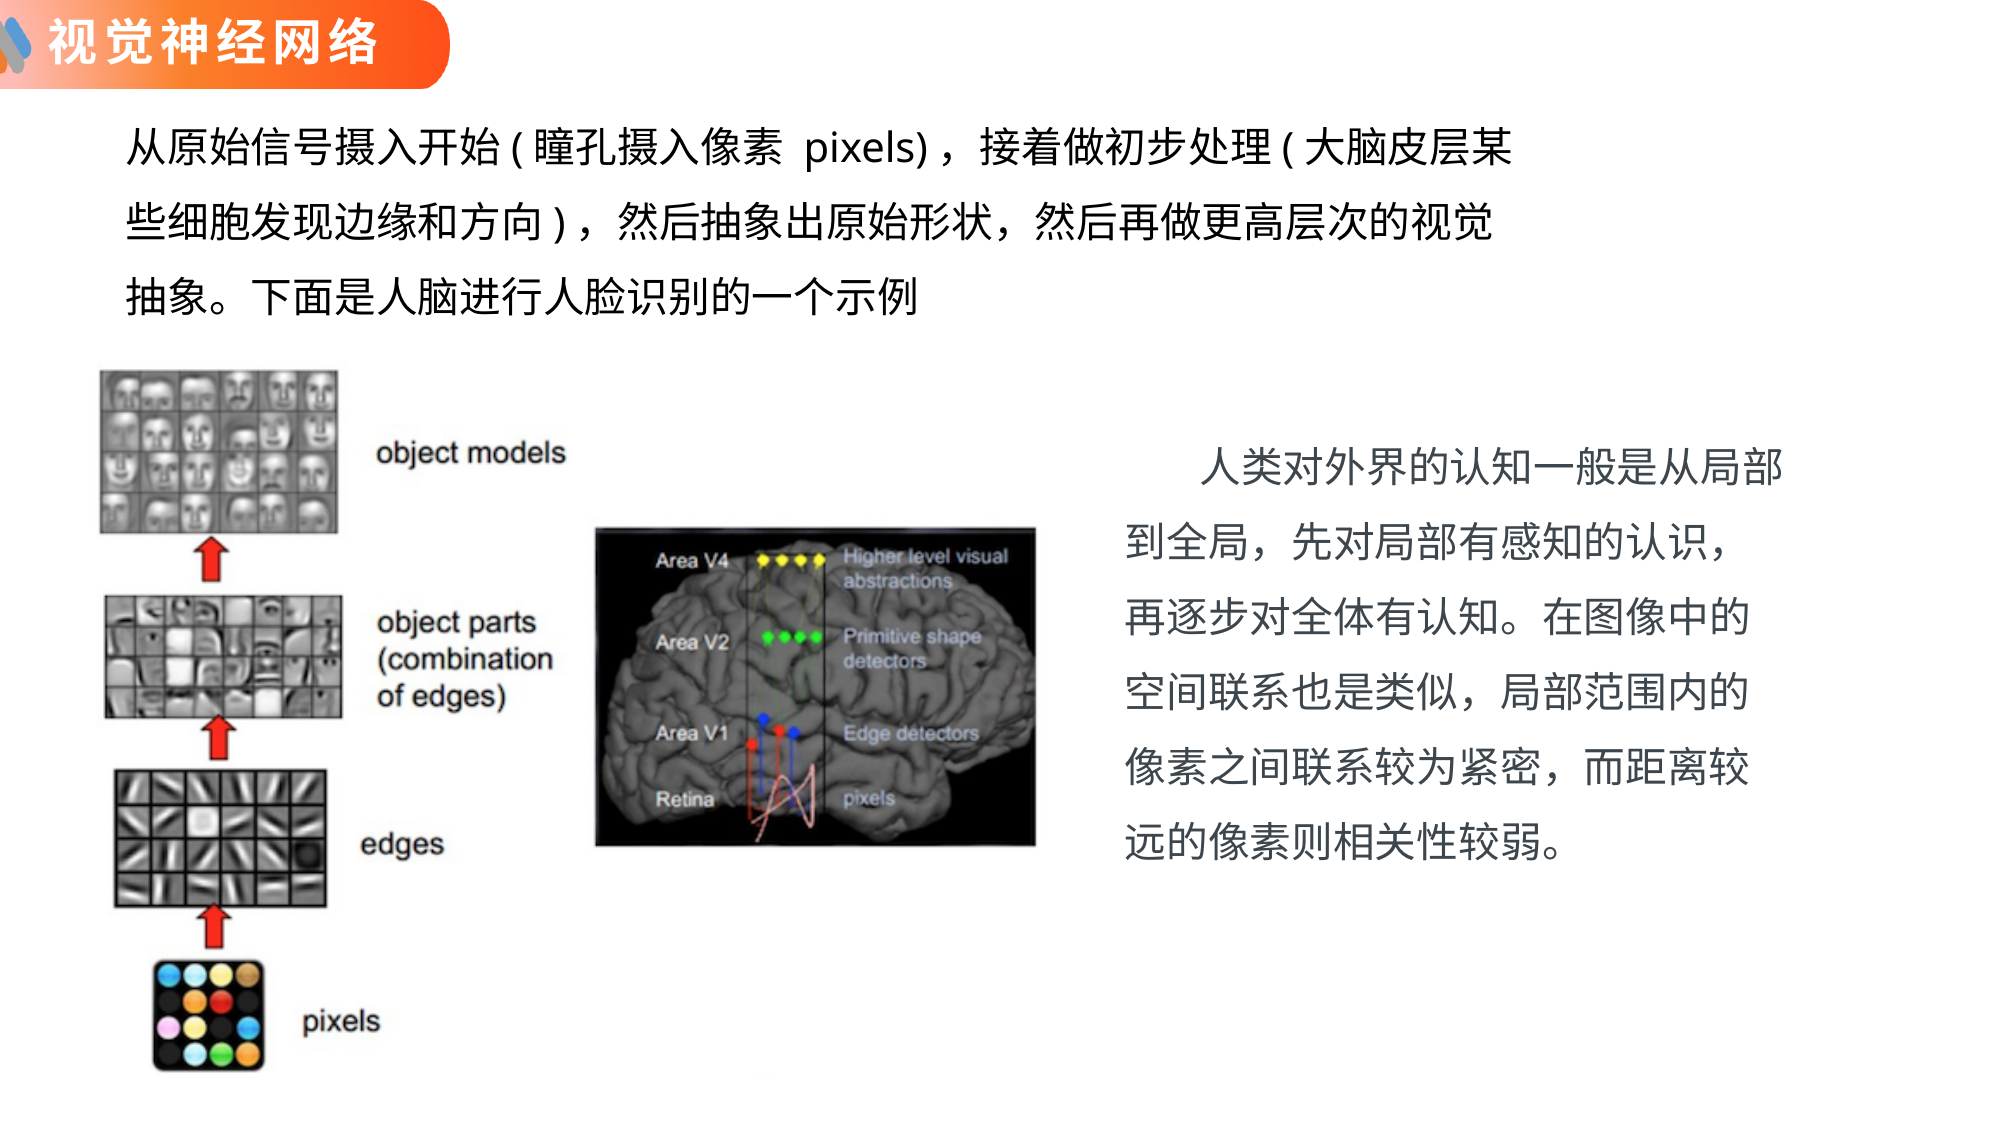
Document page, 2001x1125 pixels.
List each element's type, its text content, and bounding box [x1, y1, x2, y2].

title 视觉神经网络 [0, 0, 450, 89]
text_box 从原始信号摄入开始(瞳孔摄入像素 pixels)，接着做初步处理(大脑皮层某些细胞发现边缘和方向)，然后抽象出原始形状，然后再做更高层次的视觉抽象。下面是人脑进行人脸识别的一个示例 [110, 88, 1537, 328]
picture [78, 349, 1057, 1095]
text_box 人类对外界的认知一般是从局部到全局，先对局部有感知的认识，再逐步对全体有认知。在图像中的空间联系也是类似，局部范围内的像素之间联系较为紧密，而距离较远的像素则相关性较弱。 [1109, 408, 1805, 949]
